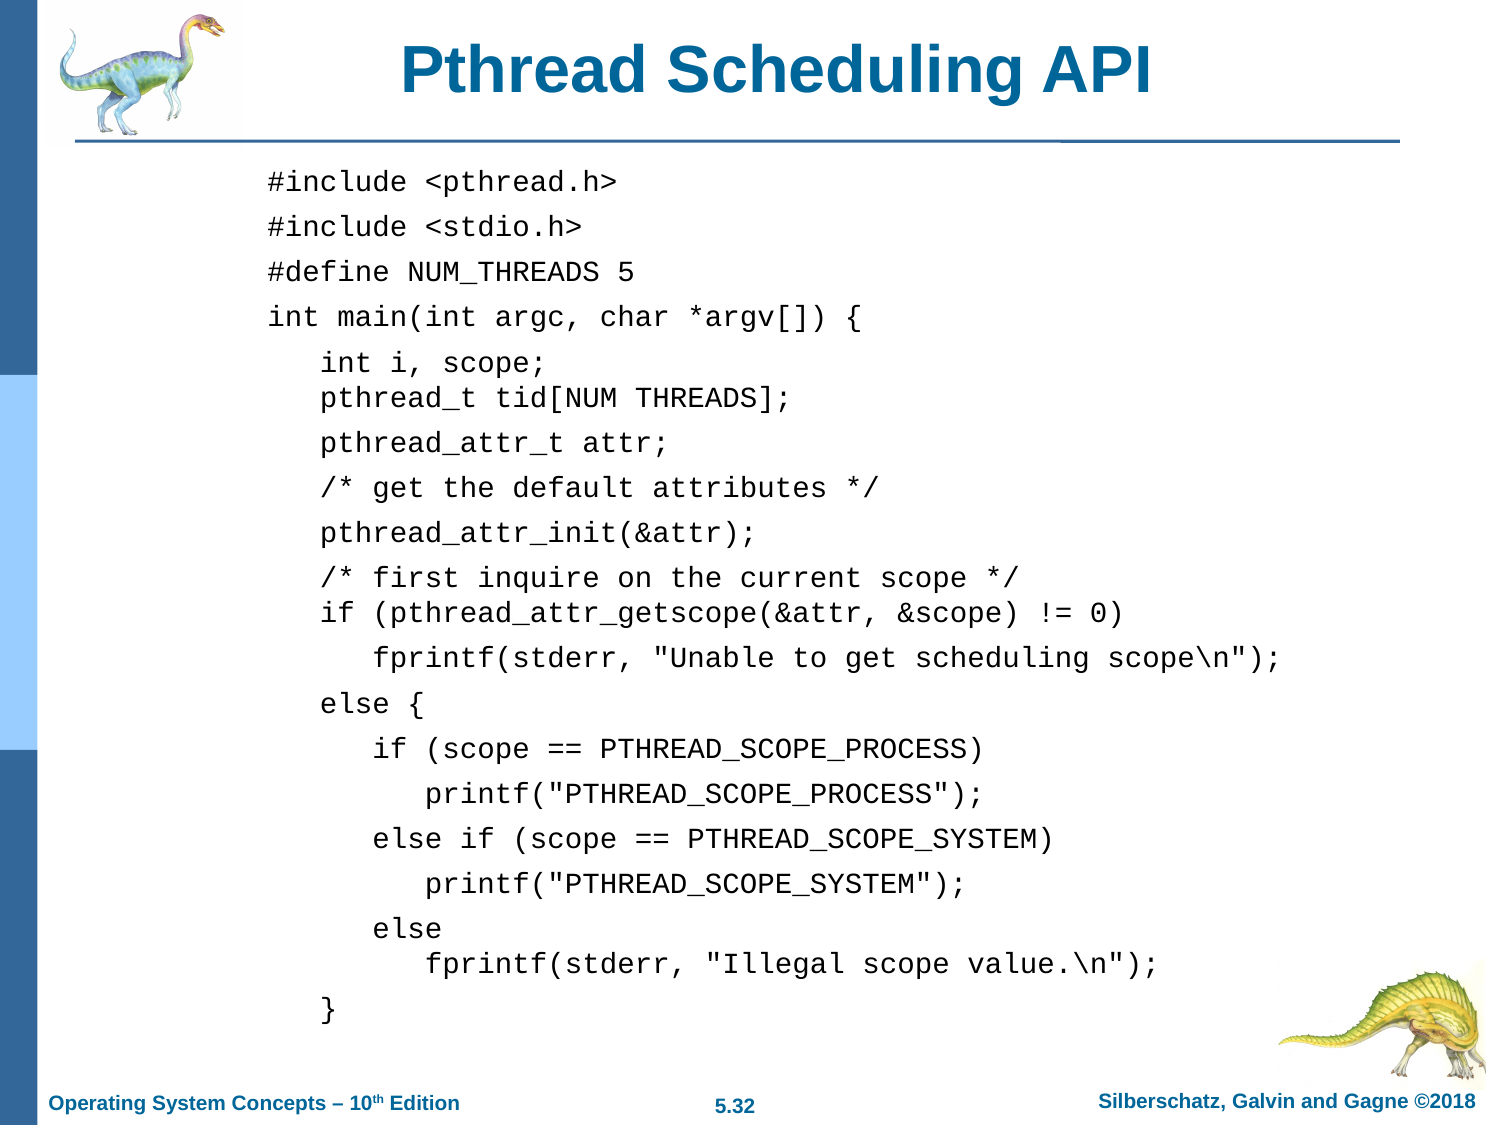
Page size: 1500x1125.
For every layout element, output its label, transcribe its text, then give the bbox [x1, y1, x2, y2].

list #include <pthread.h> #include <stdio.h> #define NUM_THREADS 5 int main(int argc, char *argv[]) { int i, scope; pthread_t tid[NUM THREADS]; pthread_attr_t attr; /* get the default attributes */ pthread_attr_init(&attr); /* first inquire on the current scope */ if (pthread_attr_getscope(&attr, &scope) != 0) fprintf(stderr, "Unable to get scheduling scope\n"); else { if (scope == PTHREAD_SCOPE_PROCESS) printf("PTHREAD_SCOPE_PROCESS"); else if (scope == PTHREAD_SCOPE_SYSTEM) printf("PTHREAD_SCOPE_SYSTEM"); else fprintf(stderr, "Illegal scope value.\n"); } [252, 154, 1371, 962]
picture [46, 0, 243, 149]
picture [1275, 959, 1486, 1090]
title Pthread Scheduling API [128, 18, 1425, 113]
